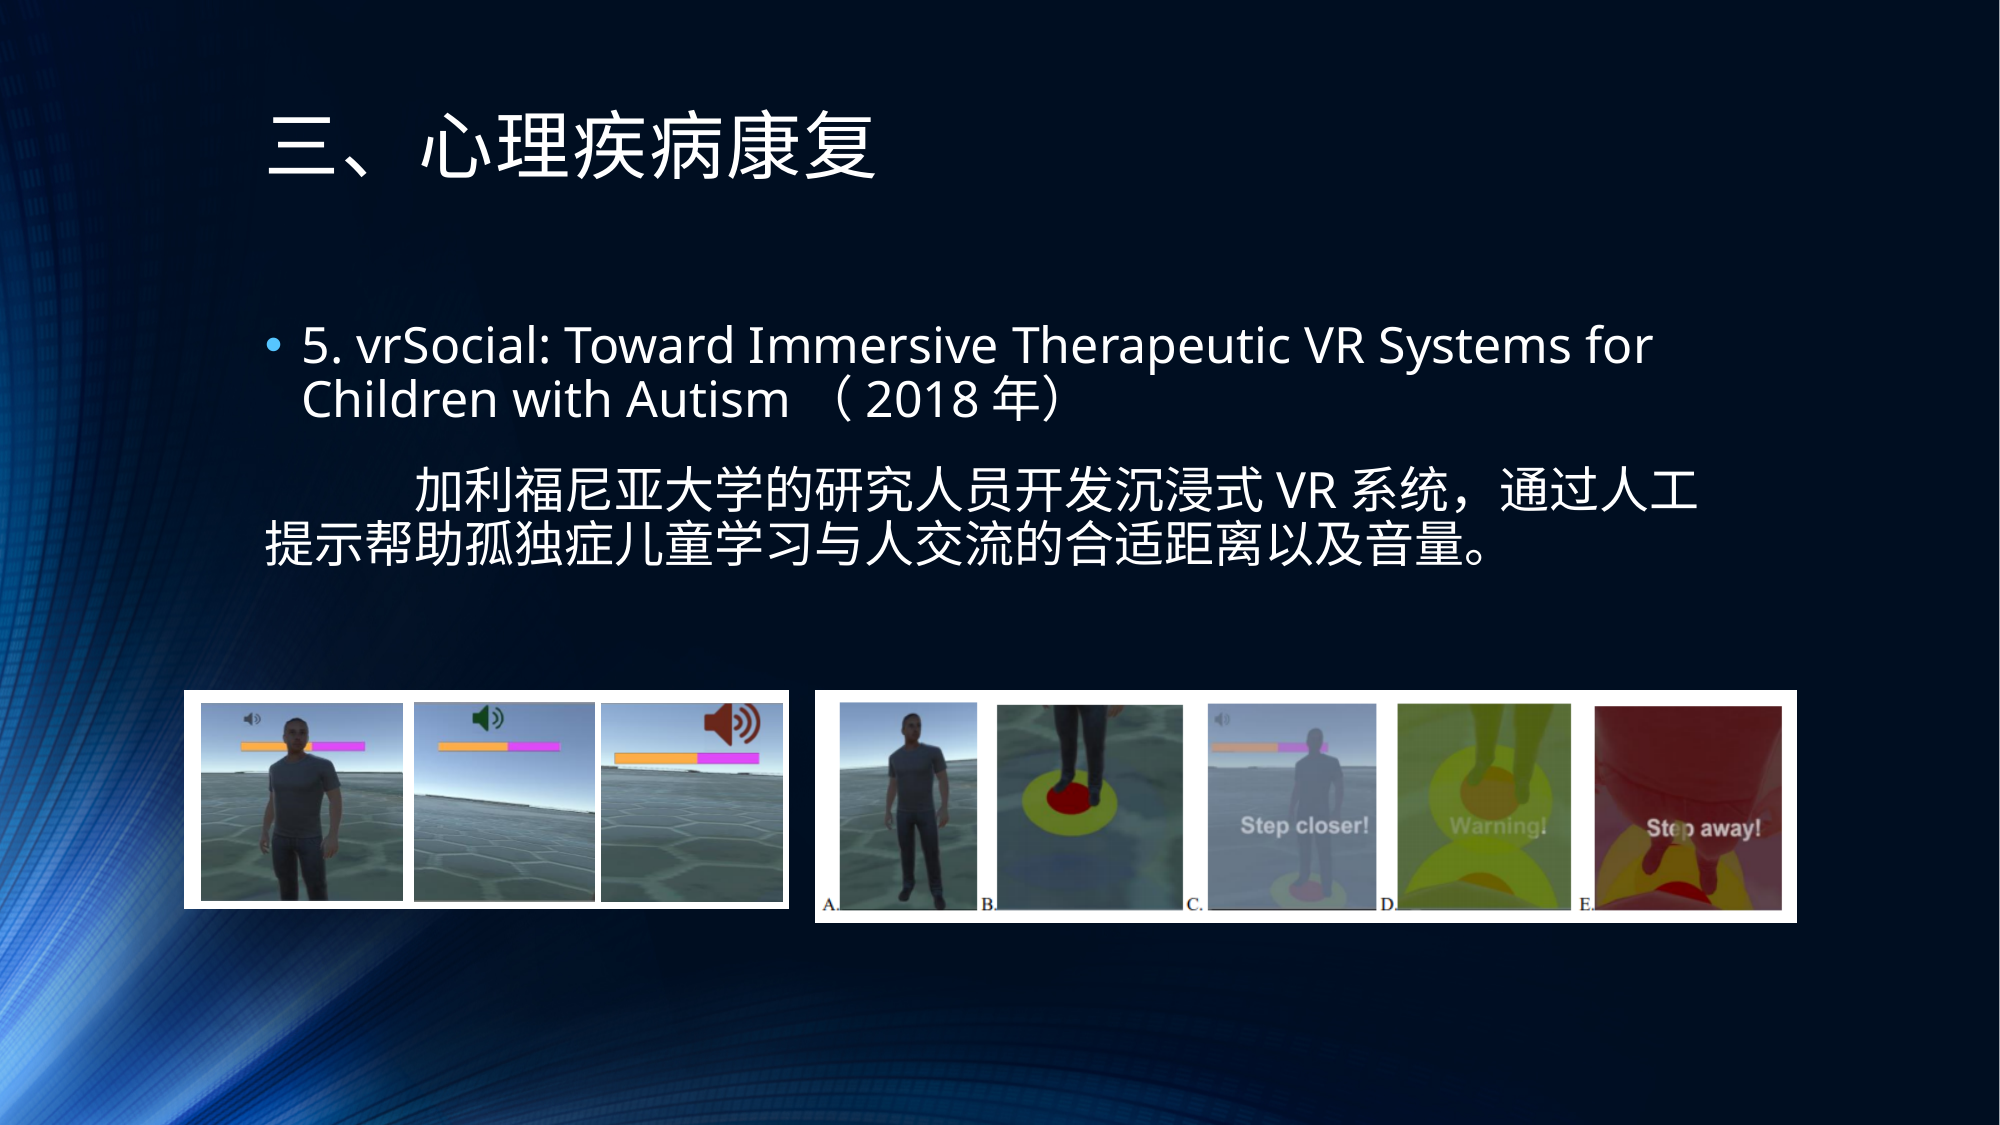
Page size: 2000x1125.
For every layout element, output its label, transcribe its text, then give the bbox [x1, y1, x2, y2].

title 三、心理疾病康复 [249, 62, 1750, 288]
picture [0, 0, 2000, 1125]
list 5. vrSocial: Toward Immersive Therapeutic VR Systems for Children with Autism（2018年） 加利福尼亚大学的研究人员开发沉浸式VR系统，通过人工提示帮助孤独症儿童学习与人交流的合适距离以及音量。 [249, 312, 1749, 988]
